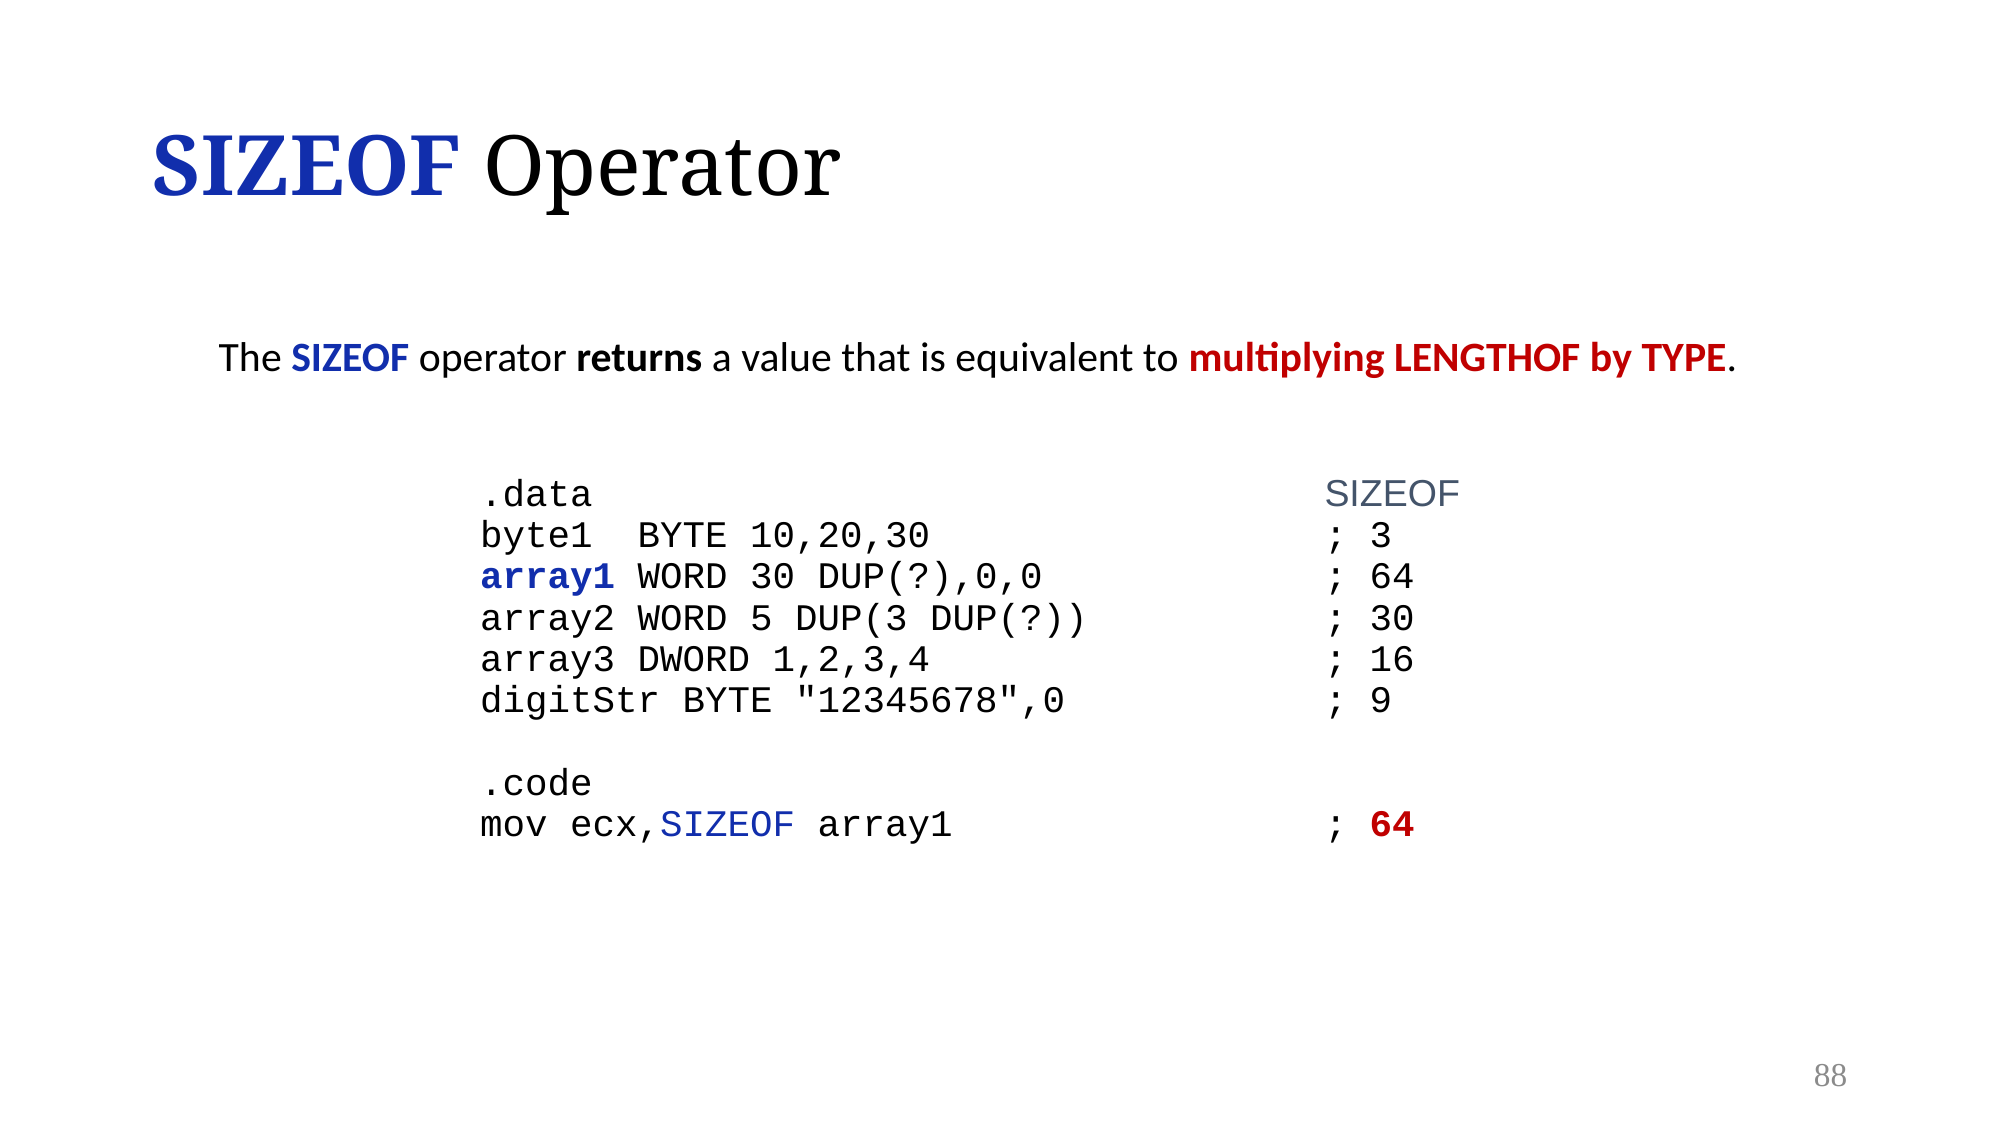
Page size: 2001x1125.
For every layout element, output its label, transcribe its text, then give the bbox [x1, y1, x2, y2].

title SIZEOF Operator [137, 59, 1863, 278]
text_box .data SIZEOF byte1 BYTE 10,20,30 ; 3 array1 WORD 30 DUP(?),0,0 ; 64 array2 WORD 5 DUP(3 DUP(?)) ; 30 array3 DWORD 1,2,3,4 ; 16 digitStr BYTE "12345678",0 ; 9 .code mov ecx,SIZEOF array1 ; 64 [465, 465, 1603, 904]
slide_number 88 [1412, 1042, 1863, 1103]
text_box The SIZEOF operator returns a value that is equivalent to multiplying LENGTHOF by TYPE. [203, 307, 1806, 403]
